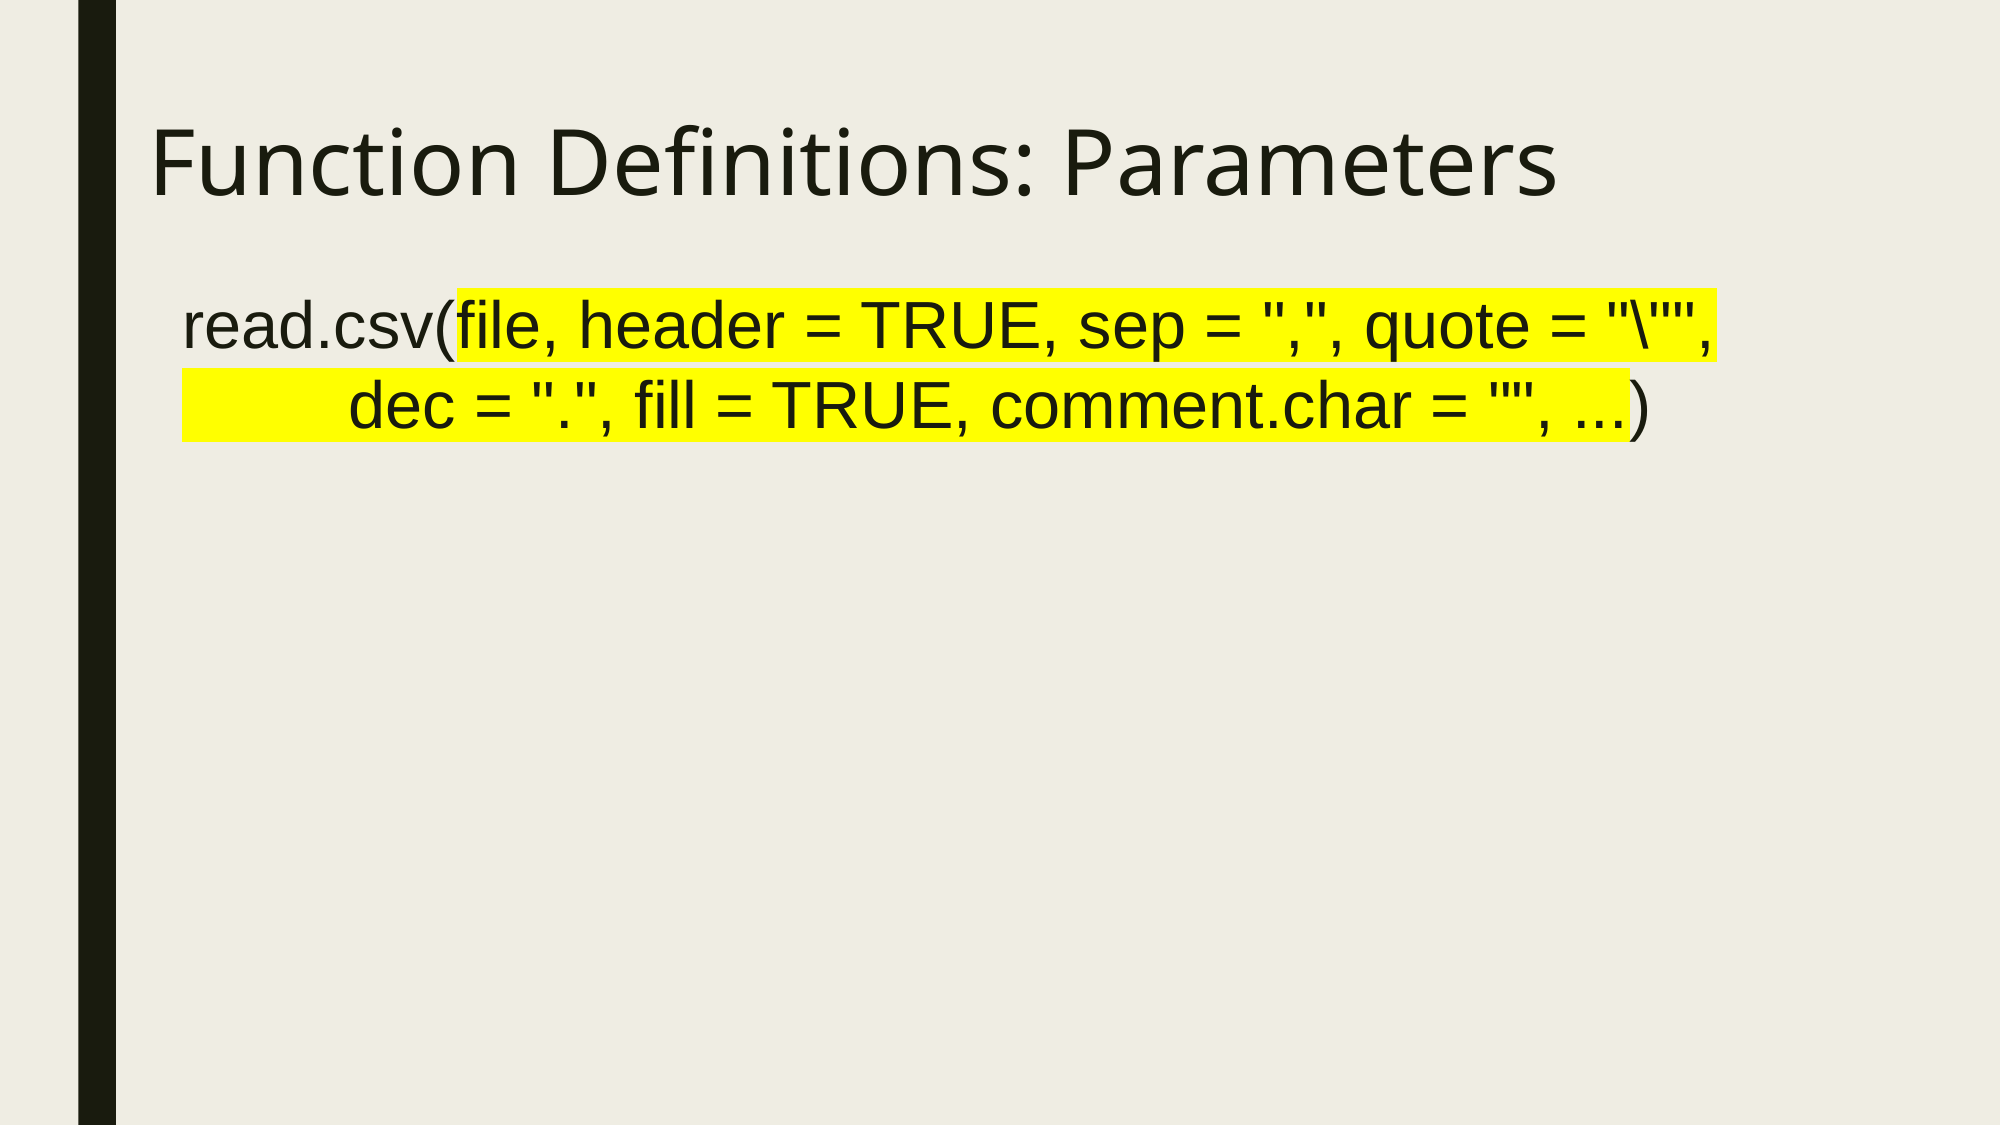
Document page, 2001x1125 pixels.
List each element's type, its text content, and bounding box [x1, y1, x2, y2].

title Function Definitions: Parameters [128, 97, 1992, 234]
subtitle read.csv(file, header = TRUE, sep = ",", quote = "\"", dec = ".", fill = TRUE, comment.char = "", ...) [162, 261, 1992, 1083]
